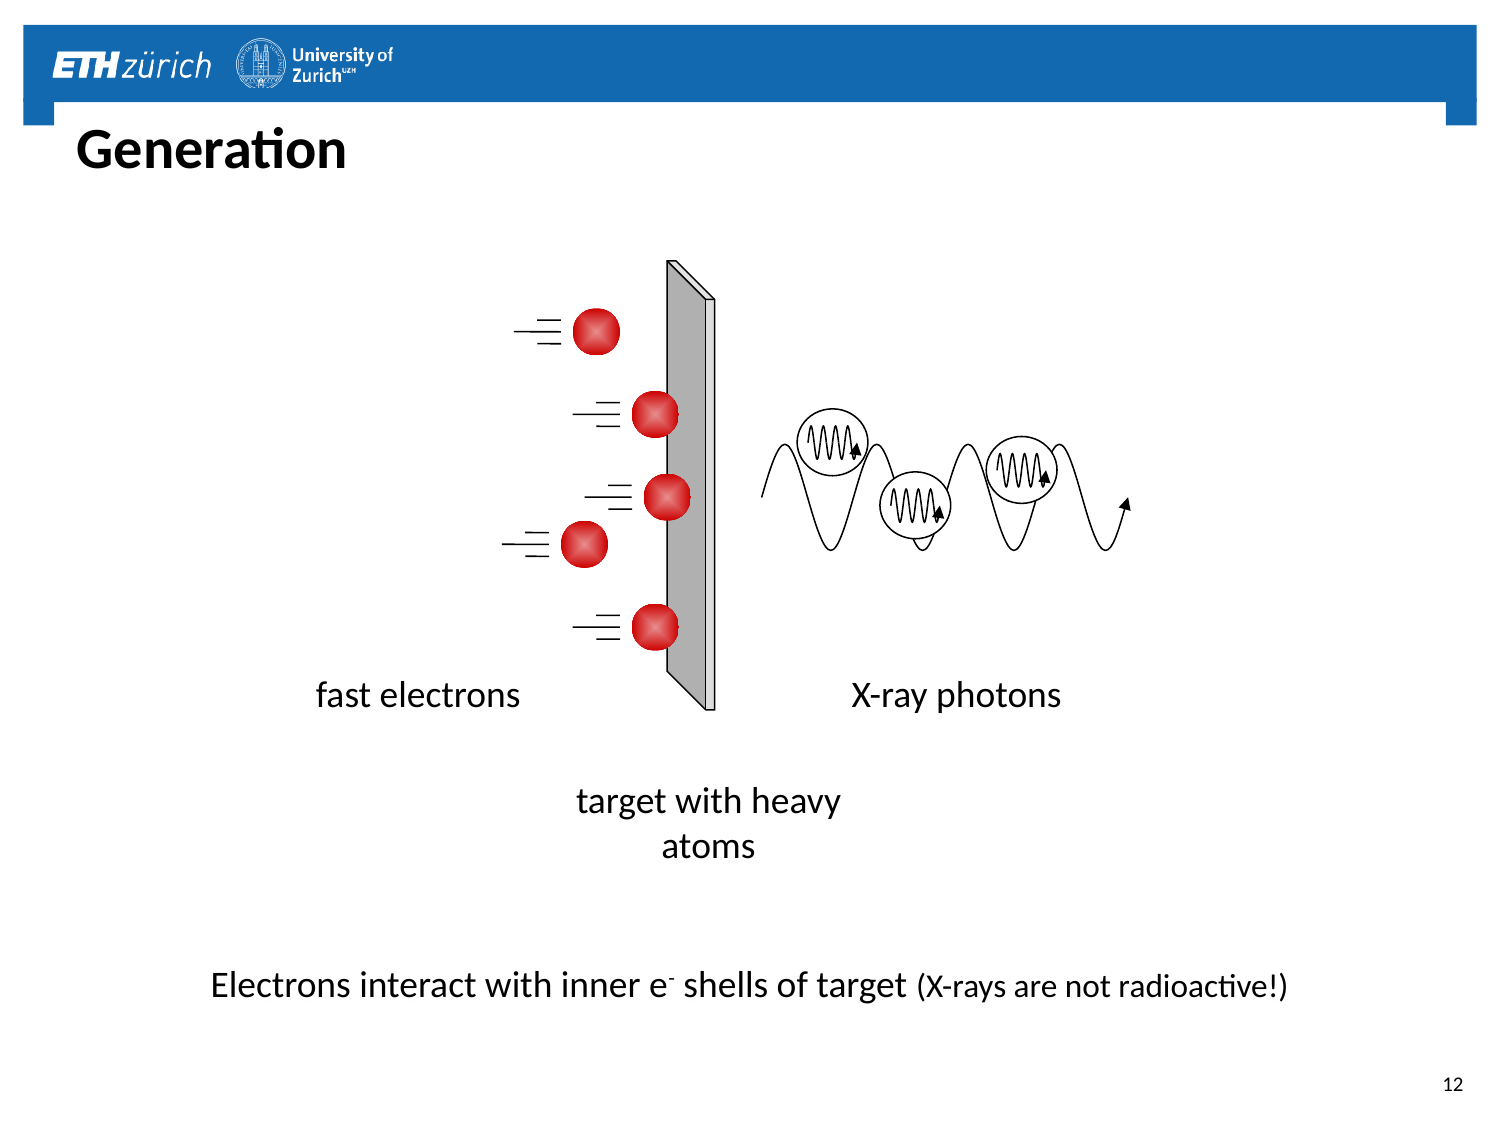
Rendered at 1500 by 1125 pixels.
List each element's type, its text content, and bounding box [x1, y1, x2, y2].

text_box [667, 260, 715, 710]
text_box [584, 473, 692, 521]
title Generation [53, 101, 1447, 199]
text_box target with heavy atoms [537, 768, 880, 874]
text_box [572, 603, 680, 651]
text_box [985, 436, 1058, 504]
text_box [796, 408, 869, 476]
text_box fast electrons [301, 662, 644, 723]
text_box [761, 444, 1129, 551]
slide_number 12 [1413, 1052, 1479, 1113]
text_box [572, 390, 680, 439]
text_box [501, 520, 609, 569]
text_box Electrons interact with inner e- shells of target (X-rays are not radioactive!) [64, 952, 1435, 1012]
text_box [668, 261, 715, 299]
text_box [513, 308, 621, 356]
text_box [879, 471, 951, 539]
text_box X-ray photons [785, 662, 1129, 723]
